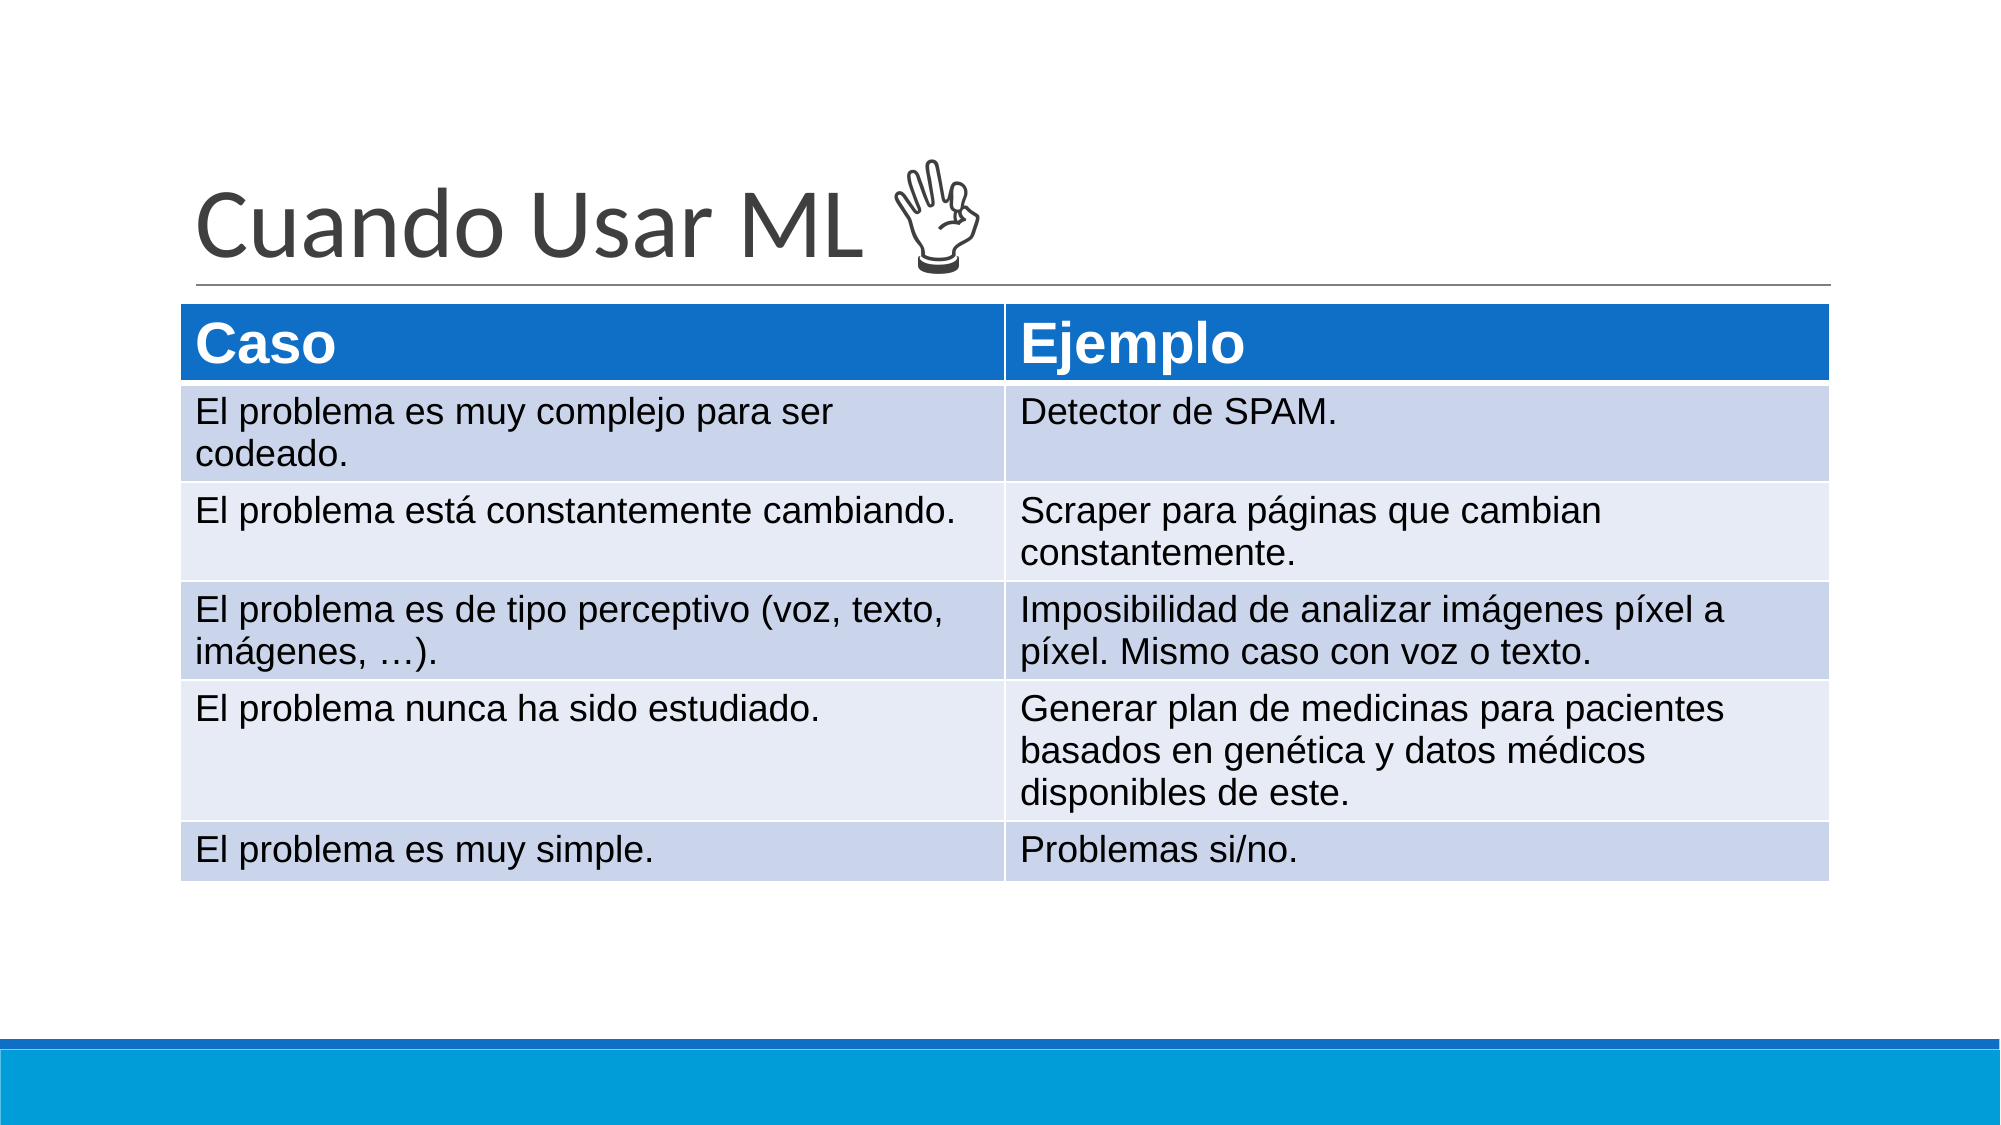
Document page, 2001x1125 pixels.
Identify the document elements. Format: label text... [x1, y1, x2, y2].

table_cell El problema es de tipo perceptivo (voz, texto, imágenes, …). [181, 582, 1004, 679]
table_header Caso [181, 304, 1004, 380]
table_cell El problema está constantemente cambiando. [181, 483, 1004, 580]
title Cuando Usar ML 👌✅ [180, 47, 1830, 285]
table_cell Problemas si/no. [1006, 822, 1829, 881]
table_cell El problema nunca ha sido estudiado. [181, 681, 1004, 820]
table_cell Detector de SPAM. [1006, 386, 1829, 481]
table_header Ejemplo [1006, 304, 1829, 380]
table_cell Scraper para páginas que cambian constantemente. [1006, 483, 1829, 580]
table_cell El problema es muy simple. [181, 822, 1004, 881]
table_cell Generar plan de medicinas para pacientes basados en genética y datos médicos disponibles de este. [1006, 681, 1829, 820]
table_cell El problema es muy complejo para ser codeado. [181, 386, 1004, 481]
table_cell Imposibilidad de analizar imágenes píxel a píxel. Mismo caso con voz o texto. [1006, 582, 1829, 679]
